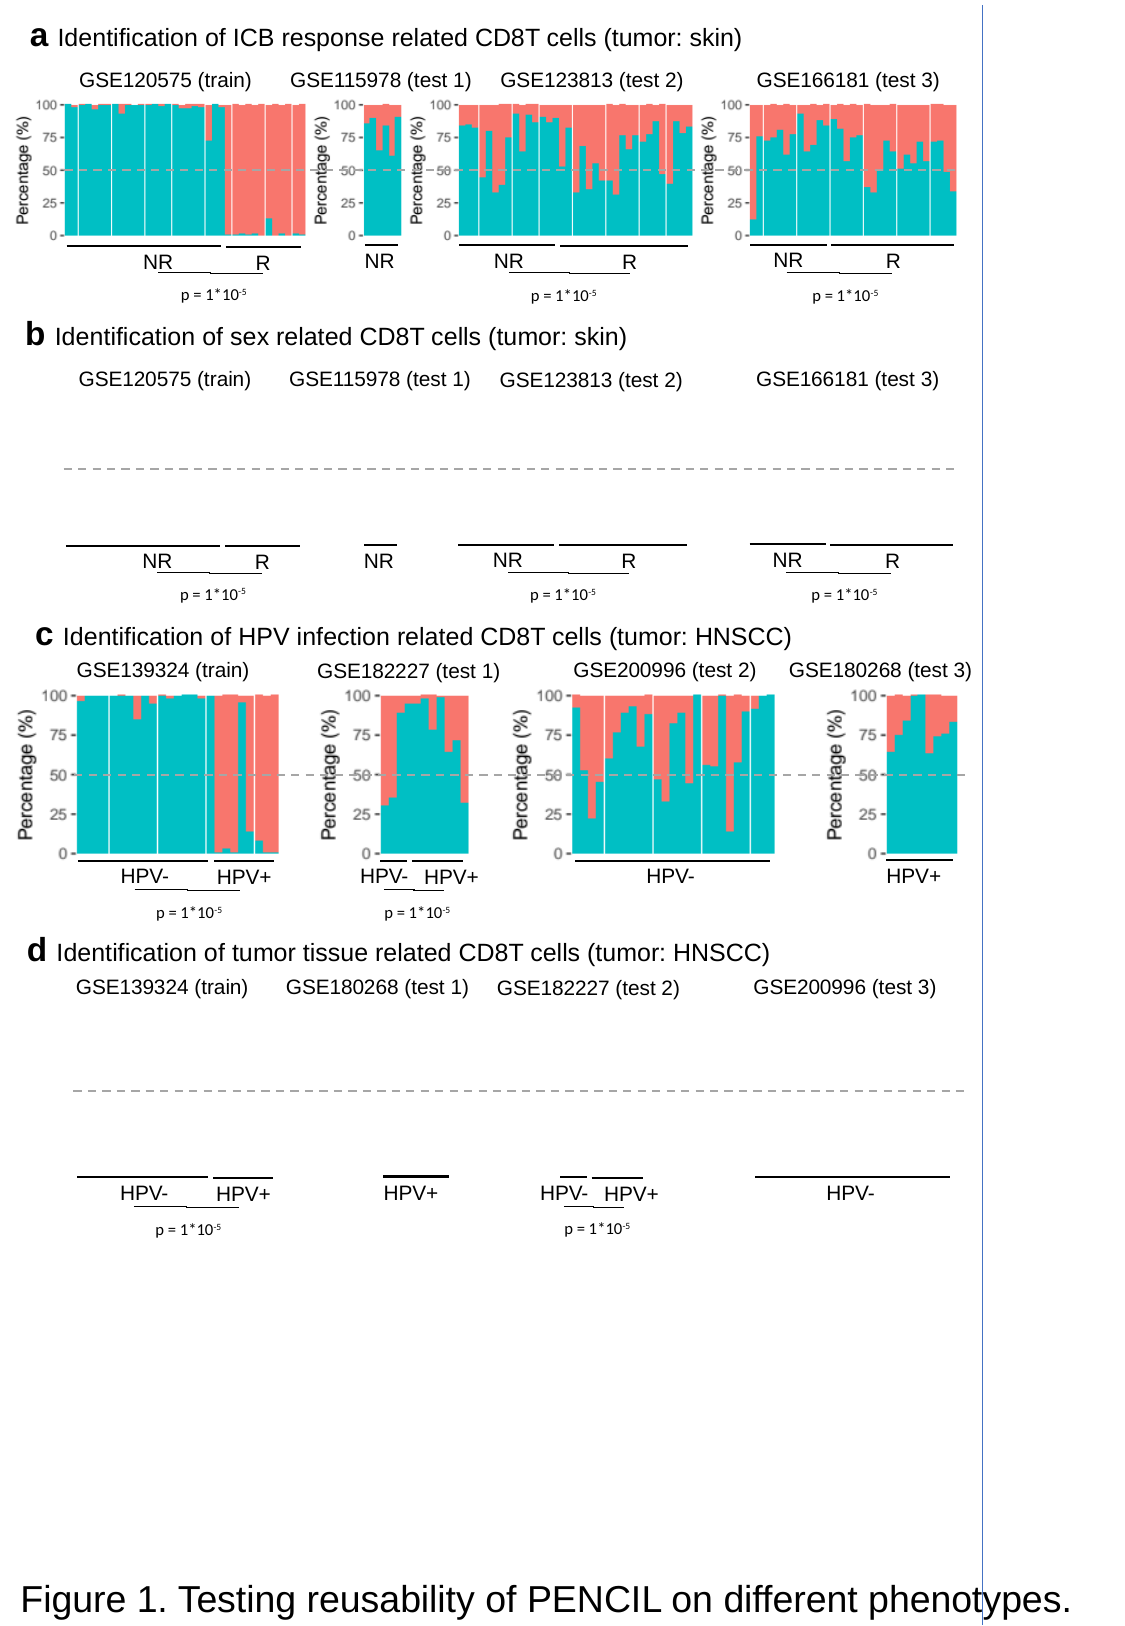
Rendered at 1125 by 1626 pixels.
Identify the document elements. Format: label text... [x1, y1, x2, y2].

text_box GSE180268 (test 3) [774, 649, 982, 690]
text_box HPV+ [202, 856, 287, 897]
picture [504, 775, 781, 875]
text_box GSE200996 (test 2) [558, 649, 772, 679]
text_box GSE182227 (test 1) [302, 650, 516, 691]
text_box GSE120575 (train) [64, 58, 267, 91]
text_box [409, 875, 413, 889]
text_box GSE115978 (test 1) [275, 58, 487, 91]
picture [9, 679, 286, 875]
text_box GSE139324 (train) [61, 649, 265, 679]
text_box HPV- [525, 1171, 604, 1212]
text_box HPV- [811, 1178, 890, 1212]
text_box p = 1*10-5 [549, 1210, 646, 1246]
text_box p = 1*10-5 [165, 575, 209, 611]
text_box R [871, 253, 916, 280]
text_box a Identification of ICB response related CD8T cells (tumor: skin) [14, 5, 759, 60]
text_box HPV+ [589, 1172, 674, 1213]
text_box HPV+ [201, 1172, 286, 1213]
text_box p = 1*10-5 [187, 1210, 237, 1246]
text_box p = 1*10-5 [141, 894, 186, 921]
text_box NR [349, 253, 410, 281]
text_box p = 1*10-5 [140, 1210, 185, 1246]
text_box b Identification of sex related CD8T cells (tumor: skin) [10, 304, 644, 360]
text_box p = 1*10-5 [516, 277, 568, 304]
text_box GSE120575 (train) [63, 358, 267, 399]
text_box p = 1*10-5 [188, 894, 238, 921]
text_box p = 1*10-5 [369, 894, 413, 921]
text_box p = 1*10-5 [570, 576, 612, 612]
text_box p = 1*10-5 [515, 576, 568, 612]
text_box GSE182227 (test 2) [482, 967, 696, 1007]
picture [818, 775, 965, 875]
text_box GSE123813 (test 2) [484, 359, 698, 400]
text_box R [240, 253, 286, 282]
text_box p = 1*10-5 [415, 894, 466, 921]
text_box GSE200996 (test 3) [738, 966, 952, 1006]
text_box HPV+ [368, 1171, 453, 1212]
text_box GSE115978 (test 1) [274, 358, 486, 399]
text_box HPV- [631, 875, 710, 896]
text_box GSE139324 (train) [61, 966, 264, 1006]
text_box d Identification of tumor tissue related CD8T cells (tumor: HNSCC) [12, 921, 787, 976]
text_box NR [128, 253, 188, 281]
text_box HPV+ [871, 875, 956, 895]
text_box GSE166181 (test 3) [741, 358, 955, 399]
text_box R [870, 539, 916, 544]
text_box GSE180268 (test 1) [271, 966, 485, 1006]
picture [312, 775, 475, 875]
text_box c Identification of HPV infection related CD8T cells (tumor: HNSCC) [20, 604, 809, 660]
text_box p = 1*10-5 [840, 276, 894, 312]
text_box p = 1*10-5 [839, 576, 893, 612]
text_box NR [127, 547, 188, 581]
picture [504, 679, 781, 774]
picture [818, 679, 965, 774]
text_box NR [478, 546, 538, 580]
text_box NR [757, 545, 818, 579]
picture [9, 91, 962, 253]
text_box HPV- [345, 875, 409, 896]
text_box R [606, 546, 652, 581]
text_box HPV- [811, 1172, 890, 1177]
text_box Figure 1. Testing reusability of PENCIL on different phenotypes. [983, 1567, 1088, 1625]
text_box NR [349, 540, 409, 581]
text_box p = 1*10-5 [212, 276, 262, 304]
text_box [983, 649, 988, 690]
text_box NR [757, 538, 818, 544]
text_box HPV- [105, 1178, 184, 1212]
text_box GSE123813 (test 2) [485, 59, 699, 91]
text_box p = 1*10-5 [570, 277, 612, 304]
text_box R [240, 541, 285, 546]
text_box Figure 1. Testing reusability of PENCIL on different phenotypes. [5, 1567, 982, 1625]
text_box p = 1*10-5 [166, 276, 210, 304]
text_box NR [127, 540, 188, 546]
text_box NR [758, 253, 819, 279]
text_box R [870, 545, 916, 580]
text_box p = 1*10-5 [797, 276, 838, 312]
text_box NR [478, 539, 538, 545]
text_box p = 1*10-5 [796, 576, 837, 612]
text_box R [240, 547, 285, 582]
text_box GSE166181 (test 3) [741, 58, 955, 91]
text_box R [606, 540, 652, 545]
picture [312, 679, 475, 774]
text_box p = 1*10-5 [211, 575, 262, 611]
text_box NR [478, 253, 539, 280]
text_box HPV- [105, 875, 185, 896]
text_box HPV+ [415, 856, 494, 897]
text_box HPV- [105, 1172, 184, 1177]
text_box R [607, 253, 653, 281]
